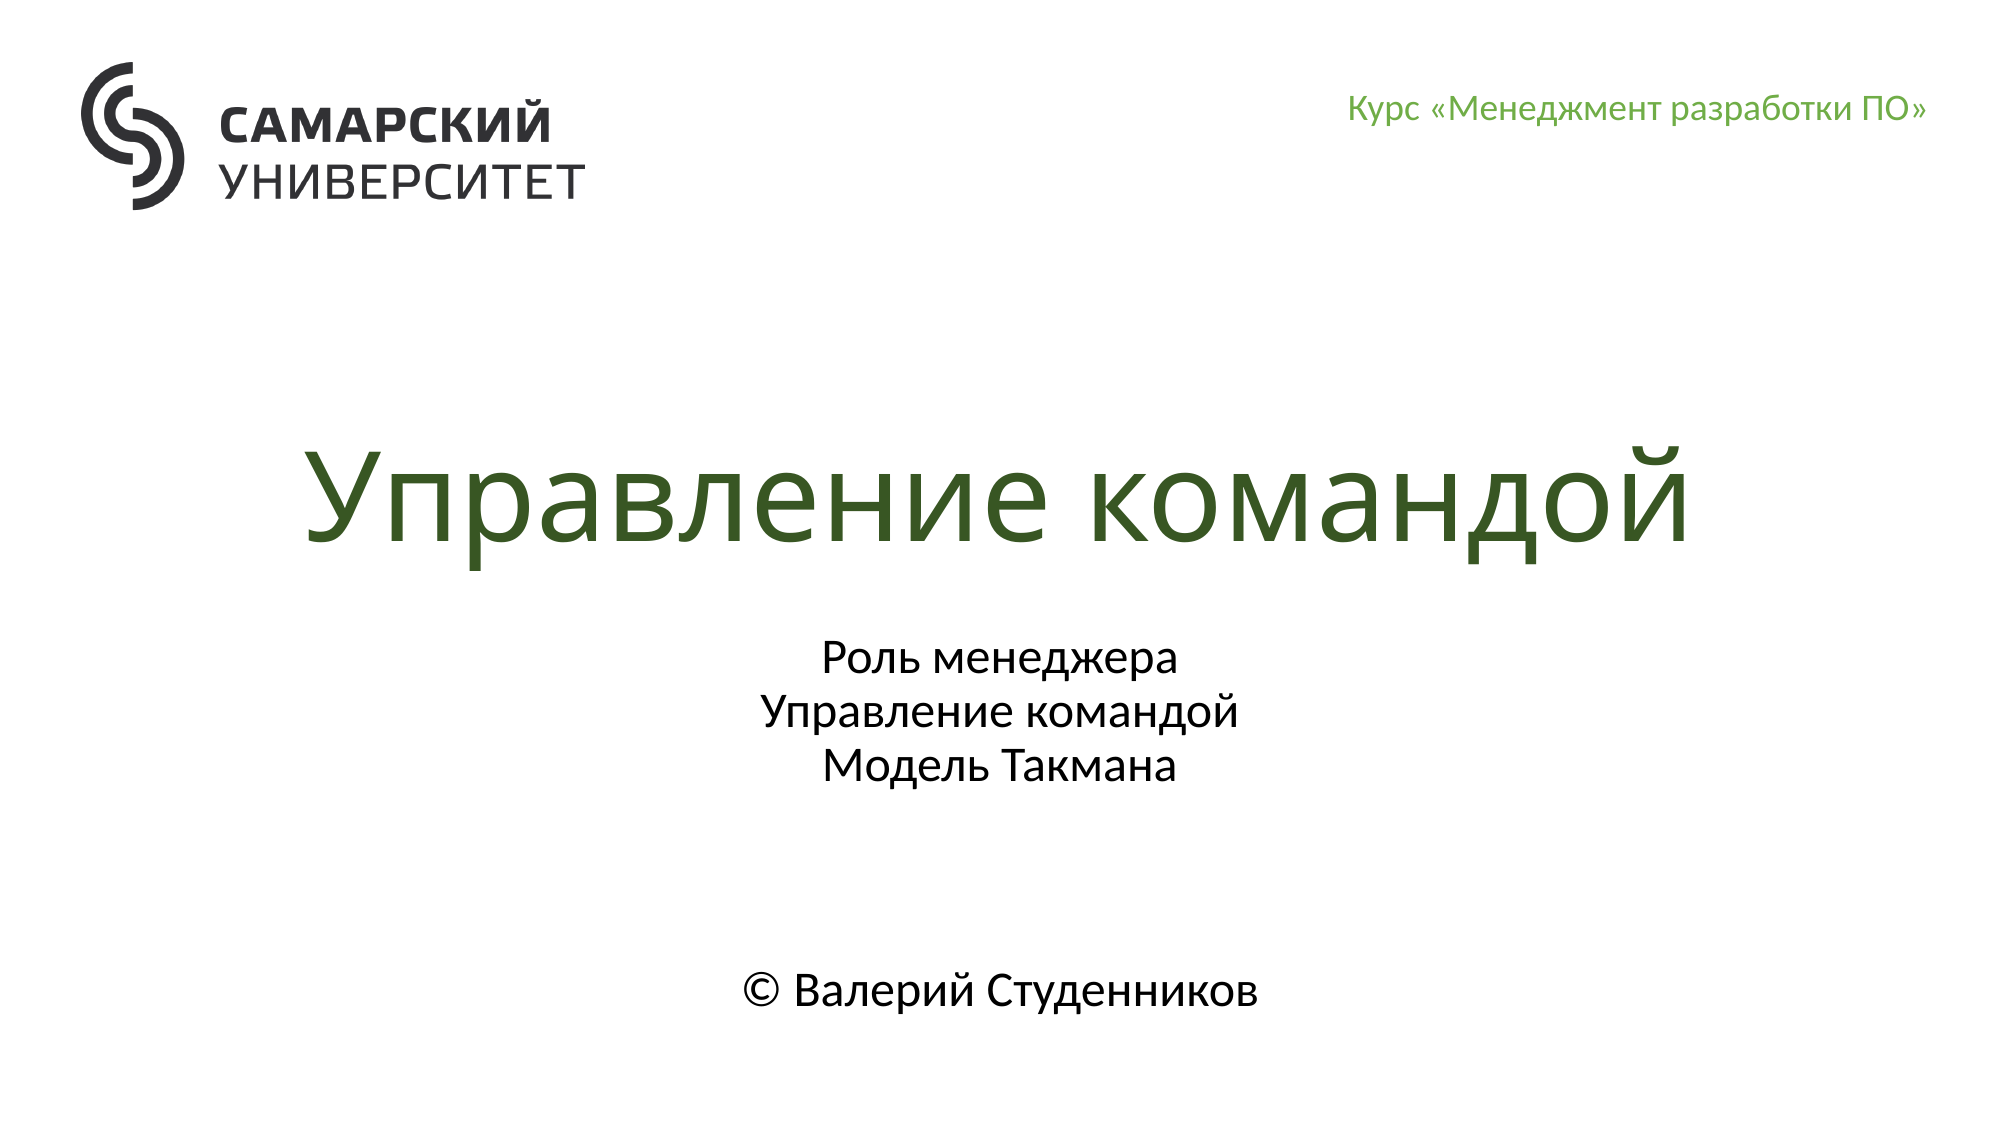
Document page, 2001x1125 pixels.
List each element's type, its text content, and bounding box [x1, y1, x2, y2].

picture [80, 62, 585, 211]
text_box Курс «Менеджмент разработки ПО» [1333, 75, 1945, 136]
title Управление командой [249, 184, 1750, 576]
text_box Роль менеджера Управление командой Модель Такмана © Валерий Студенников [249, 623, 1750, 1050]
